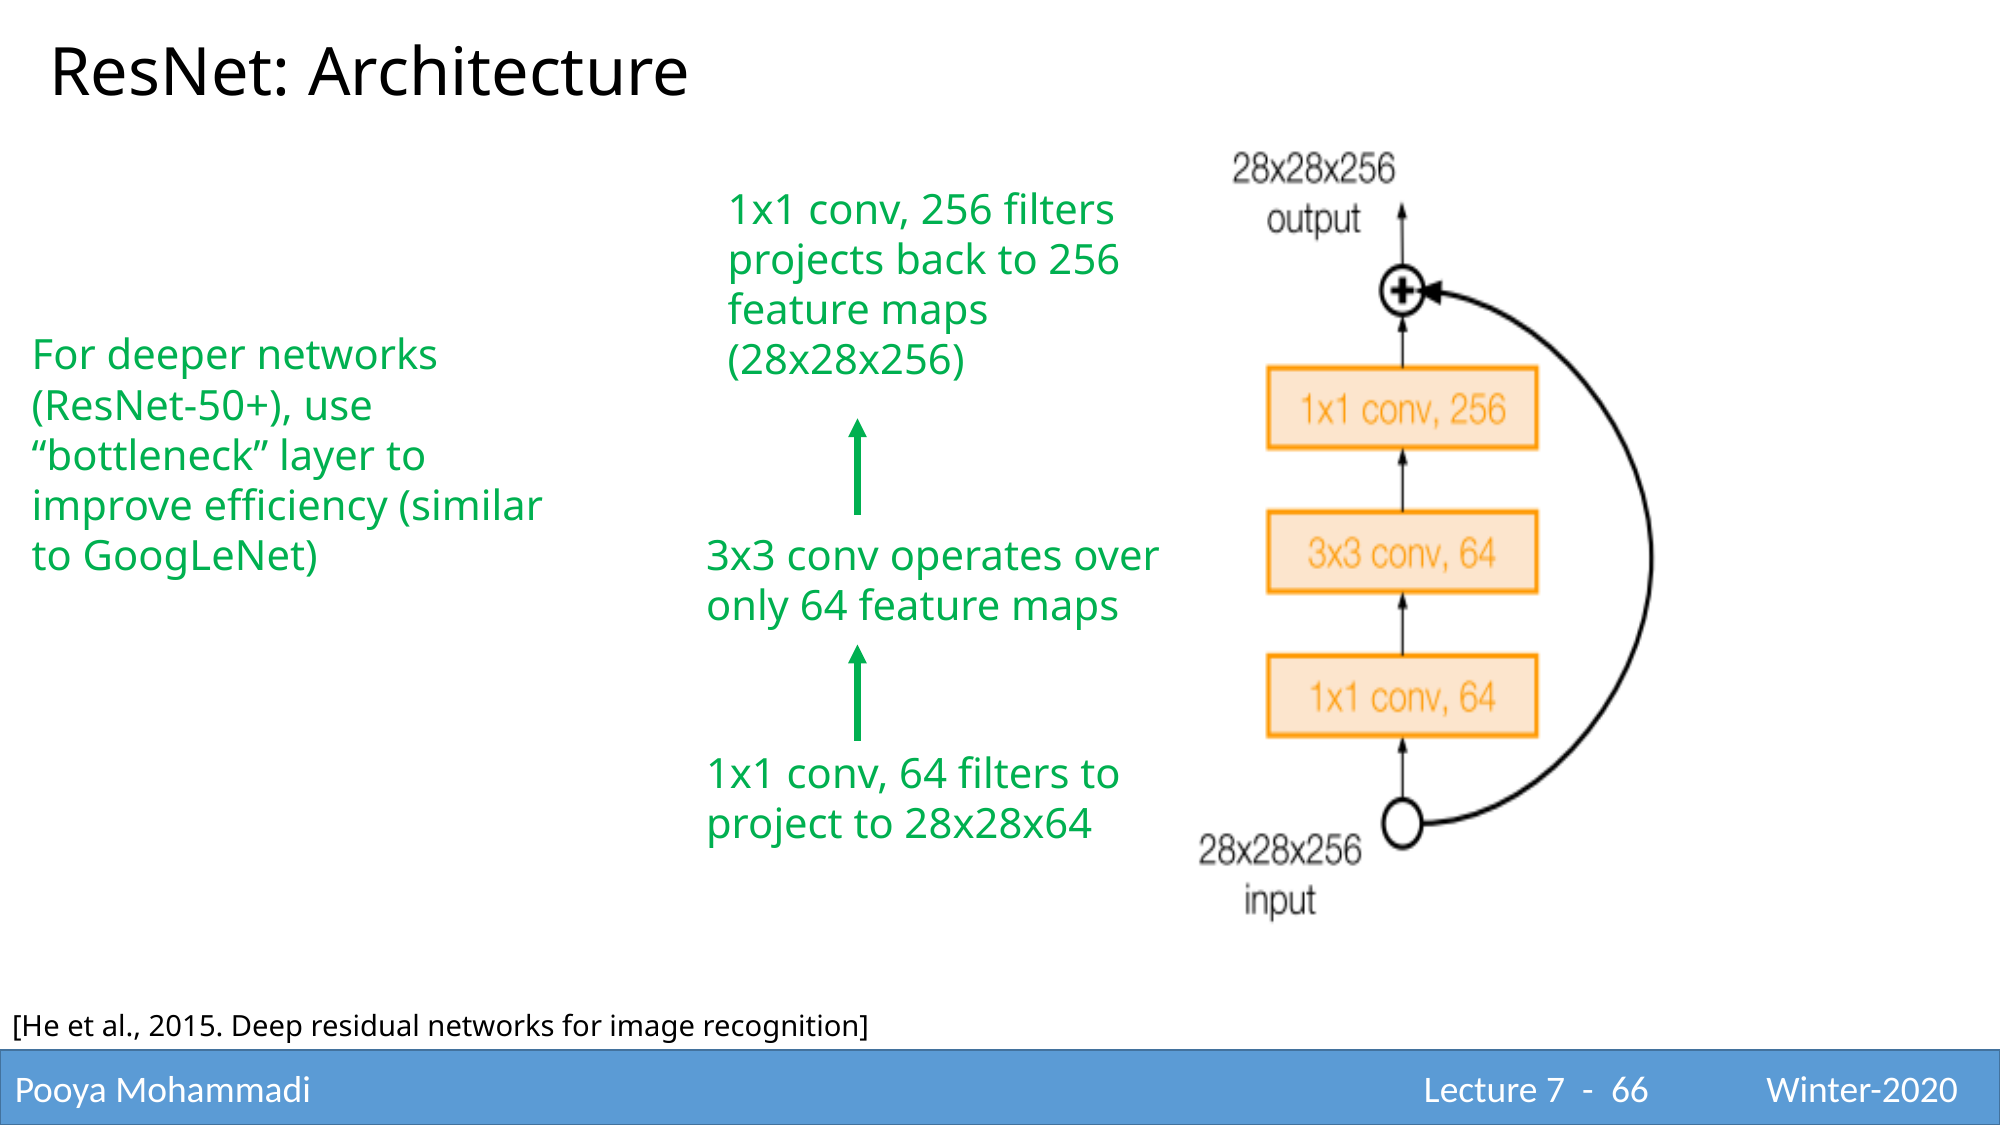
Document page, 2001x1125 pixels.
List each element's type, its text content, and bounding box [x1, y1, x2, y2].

text_box ResNet: Architecture [34, 21, 706, 117]
picture [1155, 82, 1749, 1017]
text_box [He et al., 2015. Deep residual networks for image recognition] [0, 999, 885, 1050]
text_box Pooya Mohammadi Lecture 7 - 66 Winter-2020 [0, 1049, 2000, 1125]
text_box For deeper networks (ResNet-50+), use “bottleneck” layer to improve efficiency (similar to GoogLeNet) [16, 321, 579, 586]
text_box 3x3 conv operates over only 64 feature maps [691, 521, 1155, 637]
text_box 1x1 conv, 256 filters projects back to 256 feature maps (28x28x256) [712, 175, 1155, 391]
text_box 1x1 conv, 64 filters to project to 28x28x64 [691, 739, 1155, 855]
